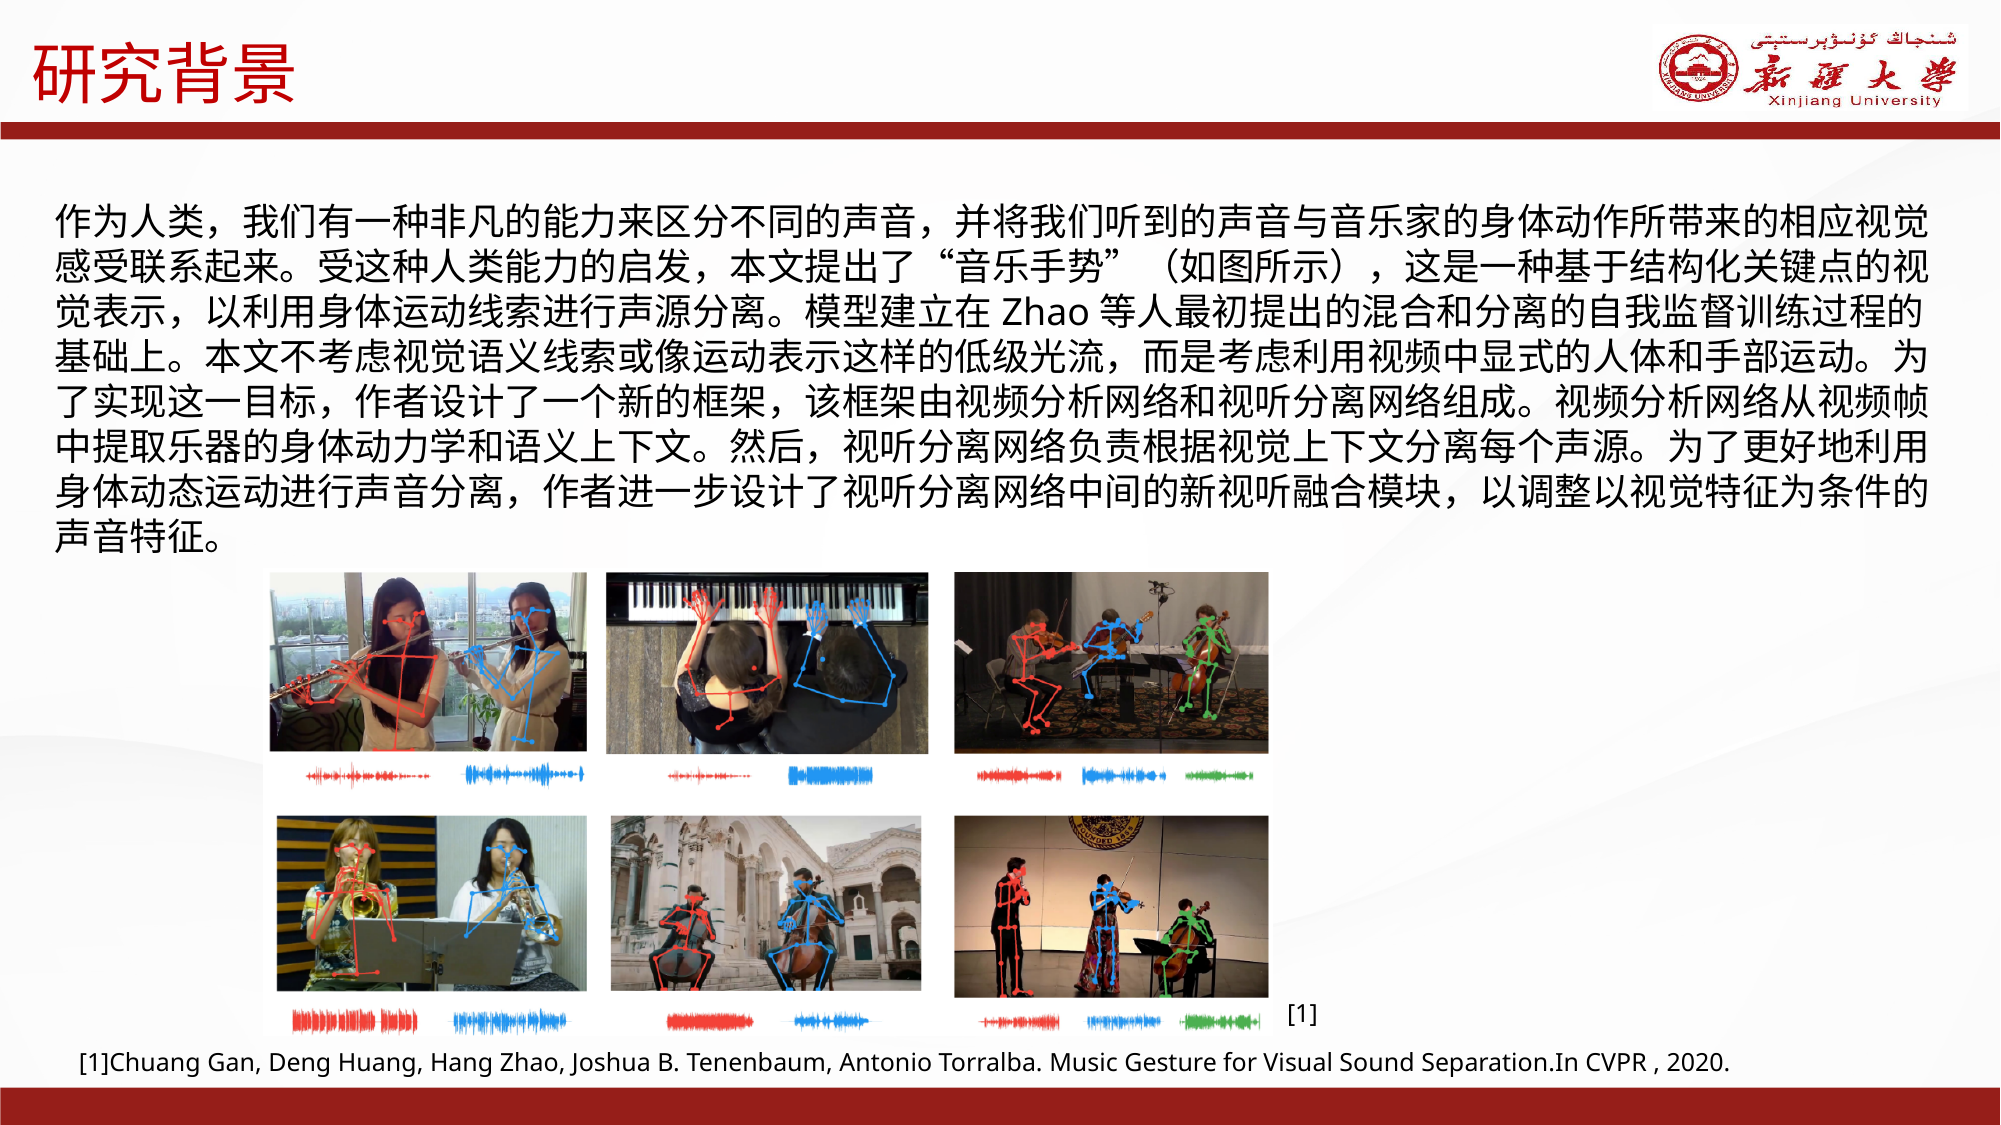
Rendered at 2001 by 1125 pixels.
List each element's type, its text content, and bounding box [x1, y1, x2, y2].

text_box 研究背景 [31, 24, 1423, 113]
text_box [1] [1273, 989, 1343, 1035]
text_box [0, 1086, 2000, 1125]
picture [0, 140, 2000, 1086]
text_box [1]Chuang Gan, Deng Huang, Hang Zhao, Joshua B. Tenenbaum, Antonio Torralba. Music Gesture for Visual Sound Separation.In CVPR , 2020. [63, 1039, 1931, 1088]
text_box 作为人类，我们有一种非凡的能力来区分不同的声音，并将我们听到的声音与音乐家的身体动作所带来的相应视觉感受联系起来。受这种人类能力的启发，本文提出了“音乐手势”（如图所示），这是一种基于结构化关键点的视觉表示，以利用身体运动线索进行声源分离。模型建立在Zhao等人最初提出的混合和分离的自我监督训练过程的基础上。本文不考虑视觉语义线索或像运动表示这样的低级光流，而是考虑利用视频中显式的人体和手部运动。为了实现这一目标，作者设计了一个新的框架，该框架由视频分析网络和视听分离网络组成。视频分析网络从视频帧中提取乐器的身体动力学和语义上下文。然后，视听分离网络负责根据视觉上下文分离每个声源。为了更好地利用身体动态运动进行声音分离，作者进一步设计了视听分离网络中间的新视听融合模块，以调整以视觉特征为条件的声音特征。 [40, 190, 1955, 566]
text_box [0, 121, 2000, 140]
picture [0, 0, 2000, 121]
